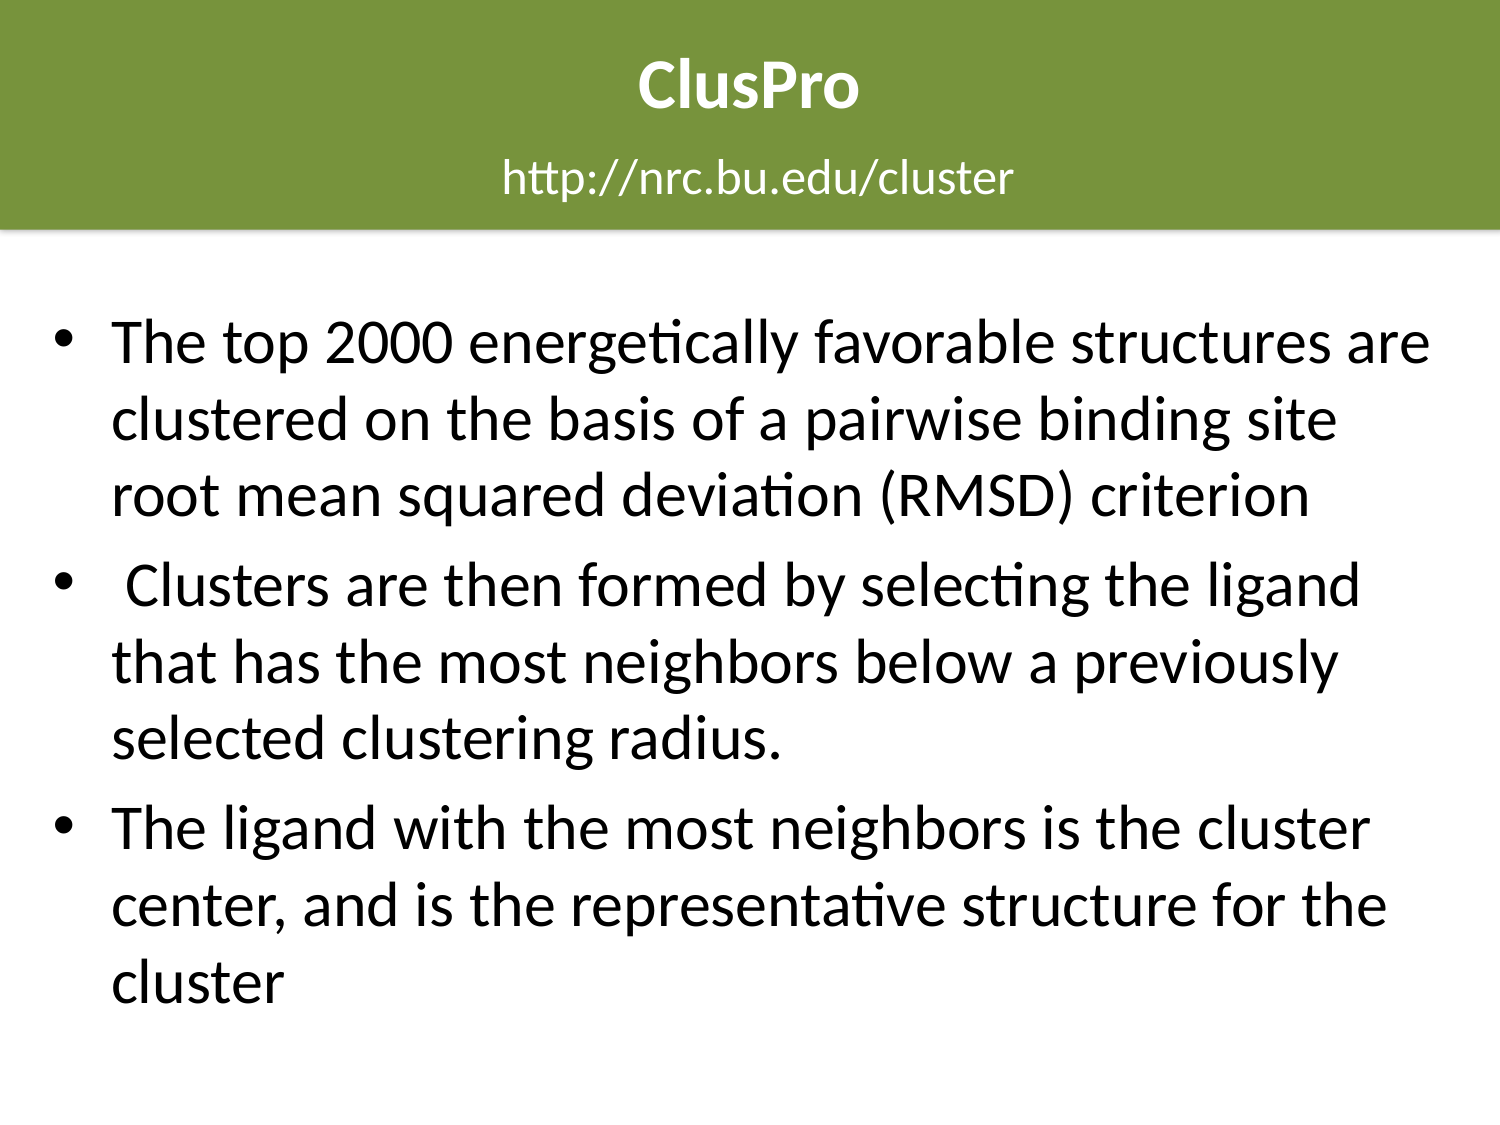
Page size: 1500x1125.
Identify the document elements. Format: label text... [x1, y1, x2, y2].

text_box [0, 0, 1500, 230]
title ClusPro http://nrc.bu.edu/cluster [75, 29, 1425, 217]
list The top 2000 energetically favorable structures are clustered on the basis of a pairwise binding site root mean squared deviation (RMSD) criterion Clusters are then formed by selecting the ligand that has the most neighbors below a previously selected clustering radius. The ligand with the most neighbors is the cluster center, and is the representative structure for the cluster [37, 291, 1463, 1035]
